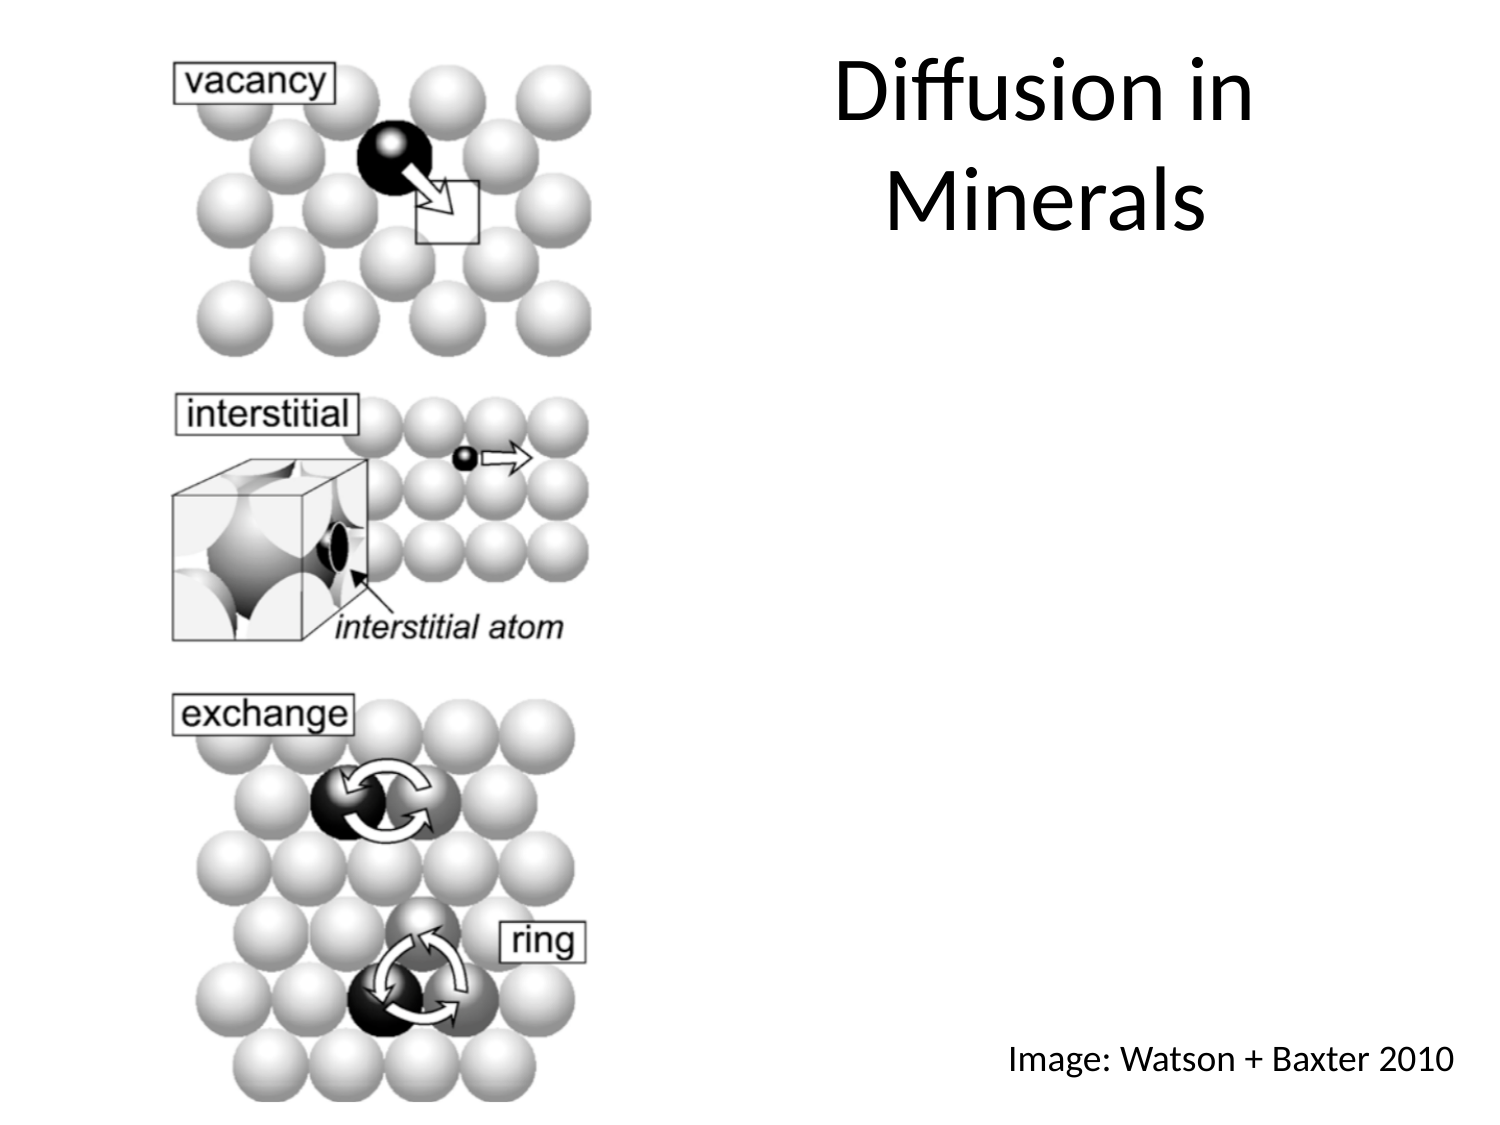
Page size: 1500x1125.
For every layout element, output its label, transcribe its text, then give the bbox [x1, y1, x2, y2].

title Diffusion in Minerals [671, 45, 1425, 233]
picture [120, 30, 667, 1125]
text_box Image: Watson + Baxter 2010 [993, 1026, 1470, 1087]
